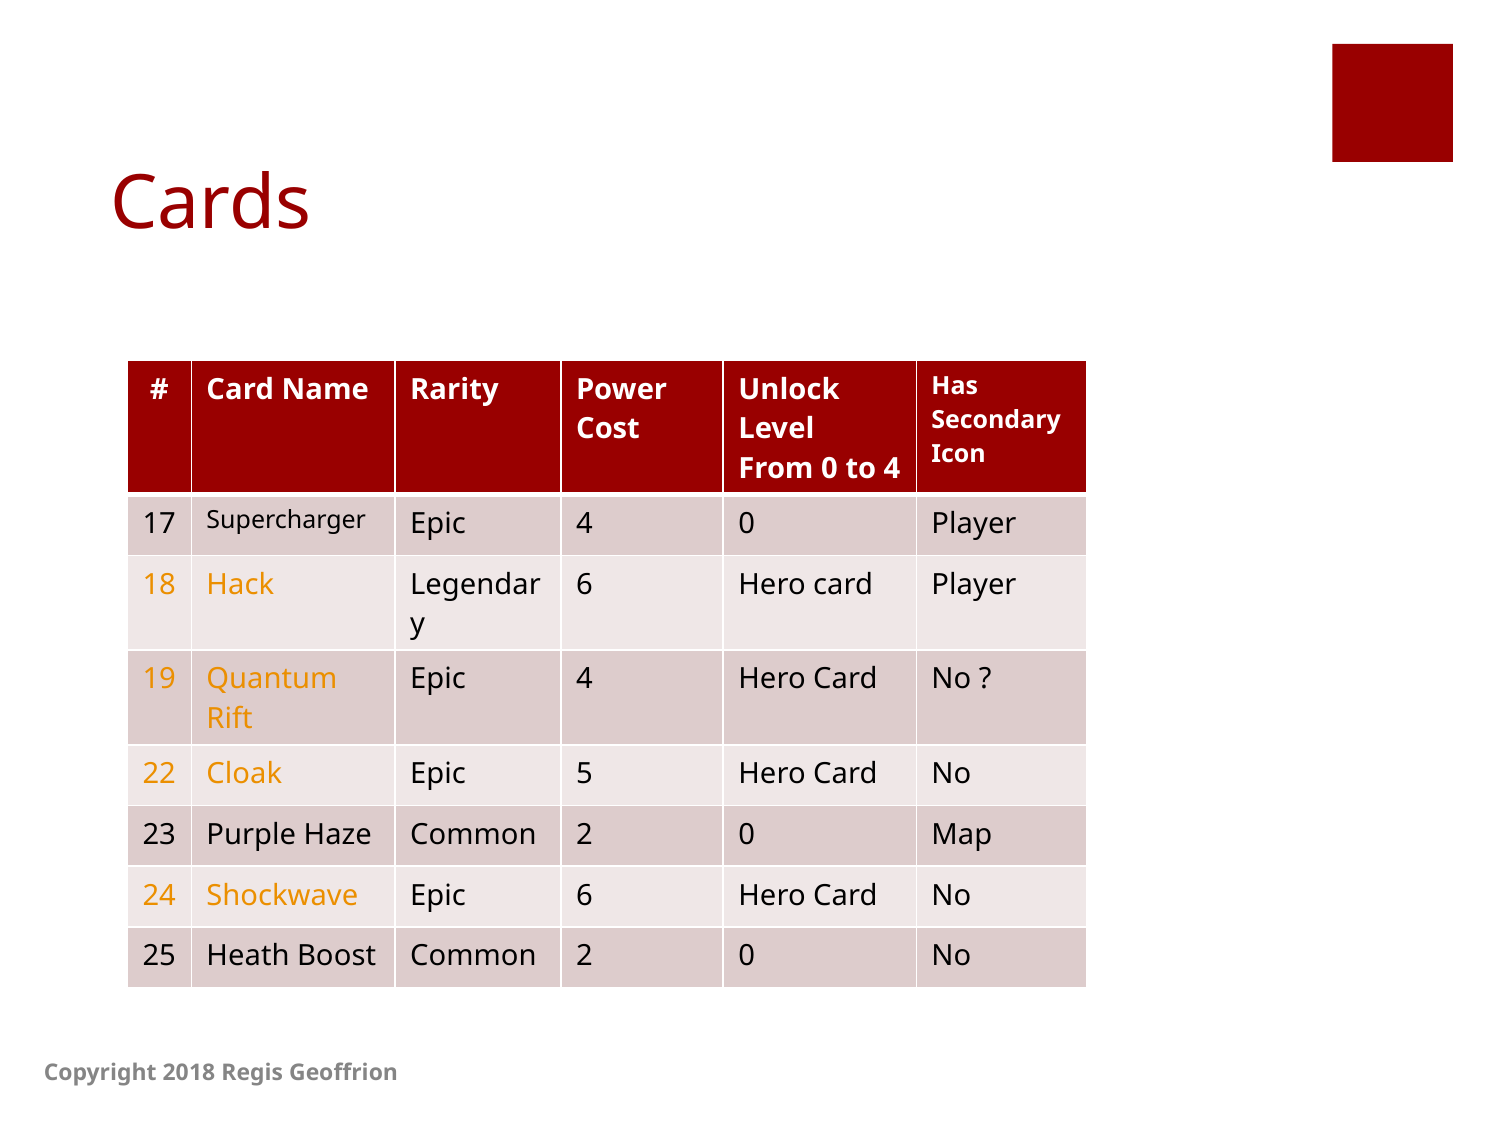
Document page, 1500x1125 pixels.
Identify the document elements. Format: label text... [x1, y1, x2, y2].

table_cell 4 [562, 651, 722, 744]
table_cell Common [396, 806, 560, 865]
table_cell Player [917, 497, 1086, 555]
table_cell 23 [128, 806, 191, 865]
table_cell Cloak [192, 746, 394, 805]
table_header Has Secondary Icon [917, 361, 1086, 492]
table_cell 19 [128, 651, 191, 744]
table_cell Purple Haze [192, 806, 394, 865]
table_cell Supercharger [192, 497, 394, 555]
table_cell Hack [192, 556, 394, 649]
table_cell Epic [396, 746, 560, 805]
table_cell Quantum Rift [192, 651, 394, 744]
table_cell Hero Card [724, 651, 916, 744]
title Cards [95, 63, 1163, 252]
table_cell 6 [562, 556, 722, 649]
table_cell Epic [396, 651, 560, 744]
table_cell Hero Card [724, 746, 916, 805]
table_cell 5 [562, 746, 722, 805]
table_header Card Name [192, 361, 394, 492]
table_cell No [917, 928, 1086, 987]
table_cell Epic [396, 867, 560, 926]
table_cell No [917, 746, 1086, 805]
footer Copyright 2018 Regis Geoffrion [28, 1042, 1015, 1103]
table_cell 0 [724, 806, 916, 865]
table_cell 24 [128, 867, 191, 926]
table_cell 0 [724, 928, 916, 987]
table_header Rarity [396, 361, 560, 492]
table_cell Hero card [724, 556, 916, 649]
table_cell Epic [396, 497, 560, 555]
table_cell 4 [562, 497, 722, 555]
table_cell 18 [128, 556, 191, 649]
table_cell 2 [562, 806, 722, 865]
table_cell 25 [128, 928, 191, 987]
table_header Power Cost [562, 361, 722, 492]
table_cell Legendary [396, 556, 560, 649]
table_cell No [917, 867, 1086, 926]
table_header # [128, 361, 191, 492]
table_cell Hero Card [724, 867, 916, 926]
table_cell Common [396, 928, 560, 987]
table_header Unlock Level From 0 to 4 [724, 361, 916, 492]
table_cell 22 [128, 746, 191, 805]
table_cell No ? [917, 651, 1086, 744]
table_cell 0 [724, 497, 916, 555]
table_cell 2 [562, 928, 722, 987]
table_cell Map [917, 806, 1086, 865]
table_cell 6 [562, 867, 722, 926]
table_cell 17 [128, 497, 191, 555]
table_cell Player [917, 556, 1086, 649]
table_cell Heath Boost [192, 928, 394, 987]
table_cell Shockwave [192, 867, 394, 926]
